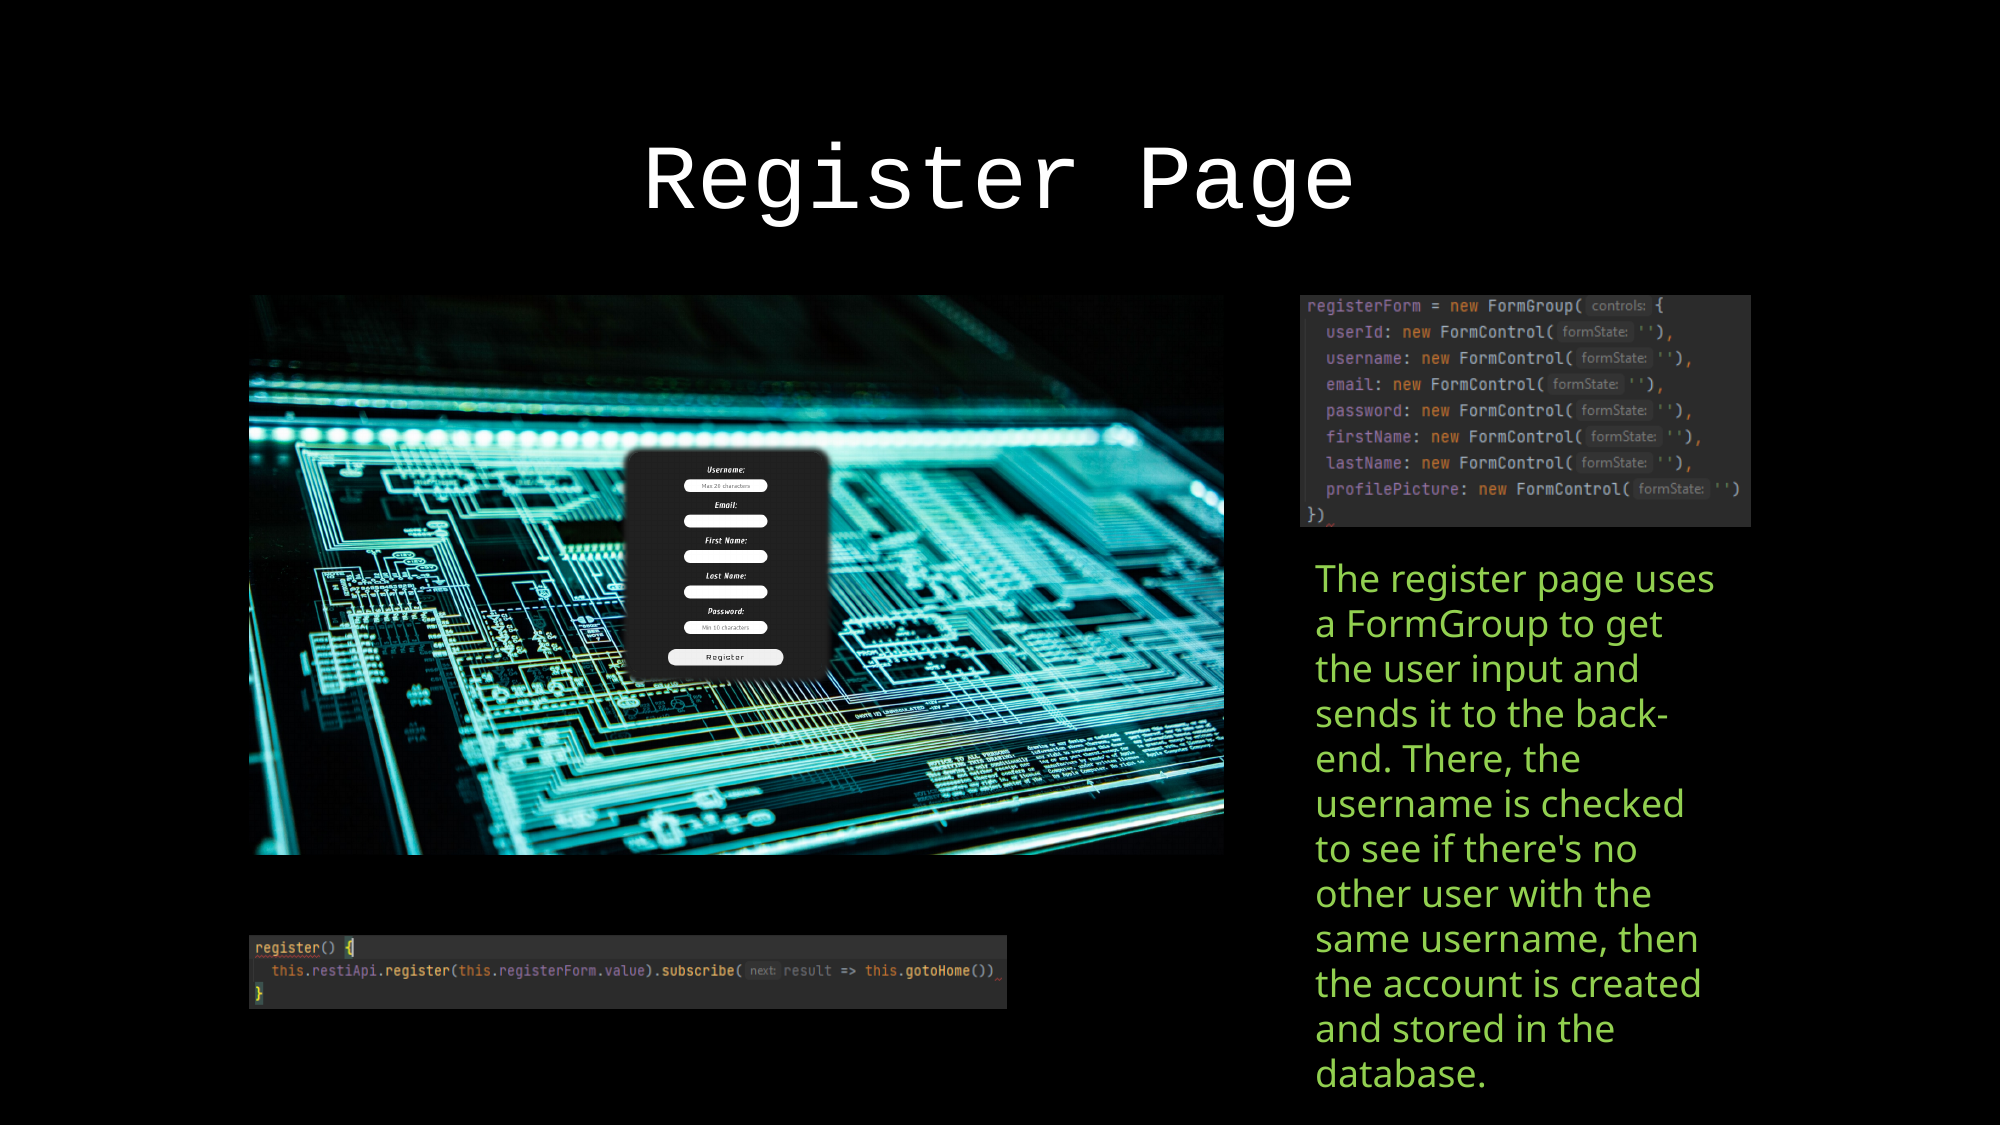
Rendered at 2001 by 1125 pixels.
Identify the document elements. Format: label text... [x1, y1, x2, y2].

picture [1300, 295, 1751, 527]
picture [249, 935, 1007, 1009]
picture [249, 295, 1224, 855]
text_box The register page uses a FormGroup to get the user input and sends it to the back-end. There, the username is checked to see if there's no other user with the same username, then the account is created and stored in the database. [1300, 547, 1734, 1103]
text_box Register Page [249, 126, 1750, 255]
